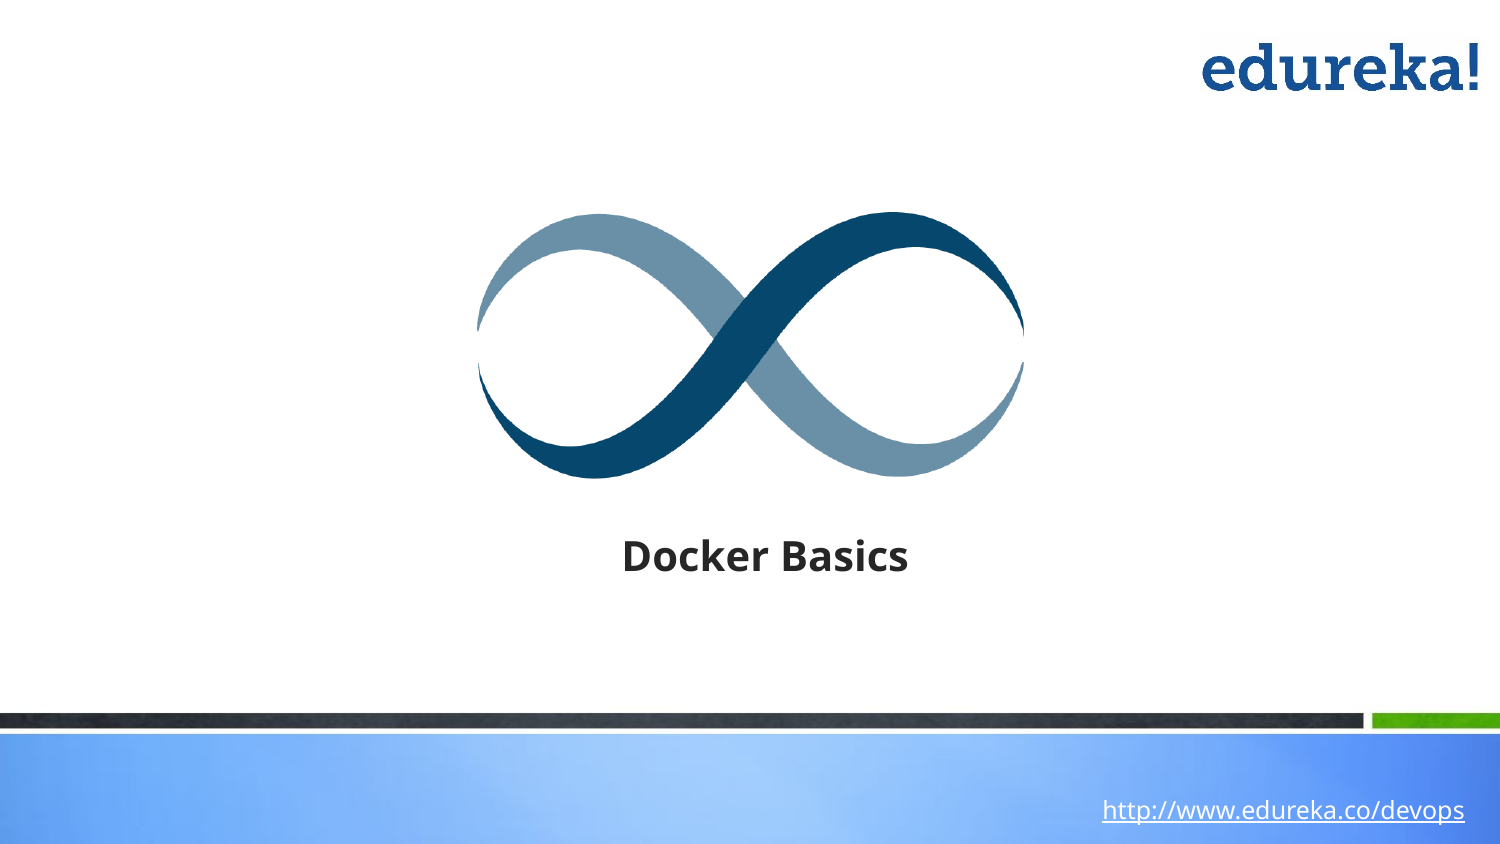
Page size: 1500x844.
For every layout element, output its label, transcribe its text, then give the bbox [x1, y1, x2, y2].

picture [0, 0, 1500, 844]
text_box Docker Basics [47, 522, 1483, 587]
